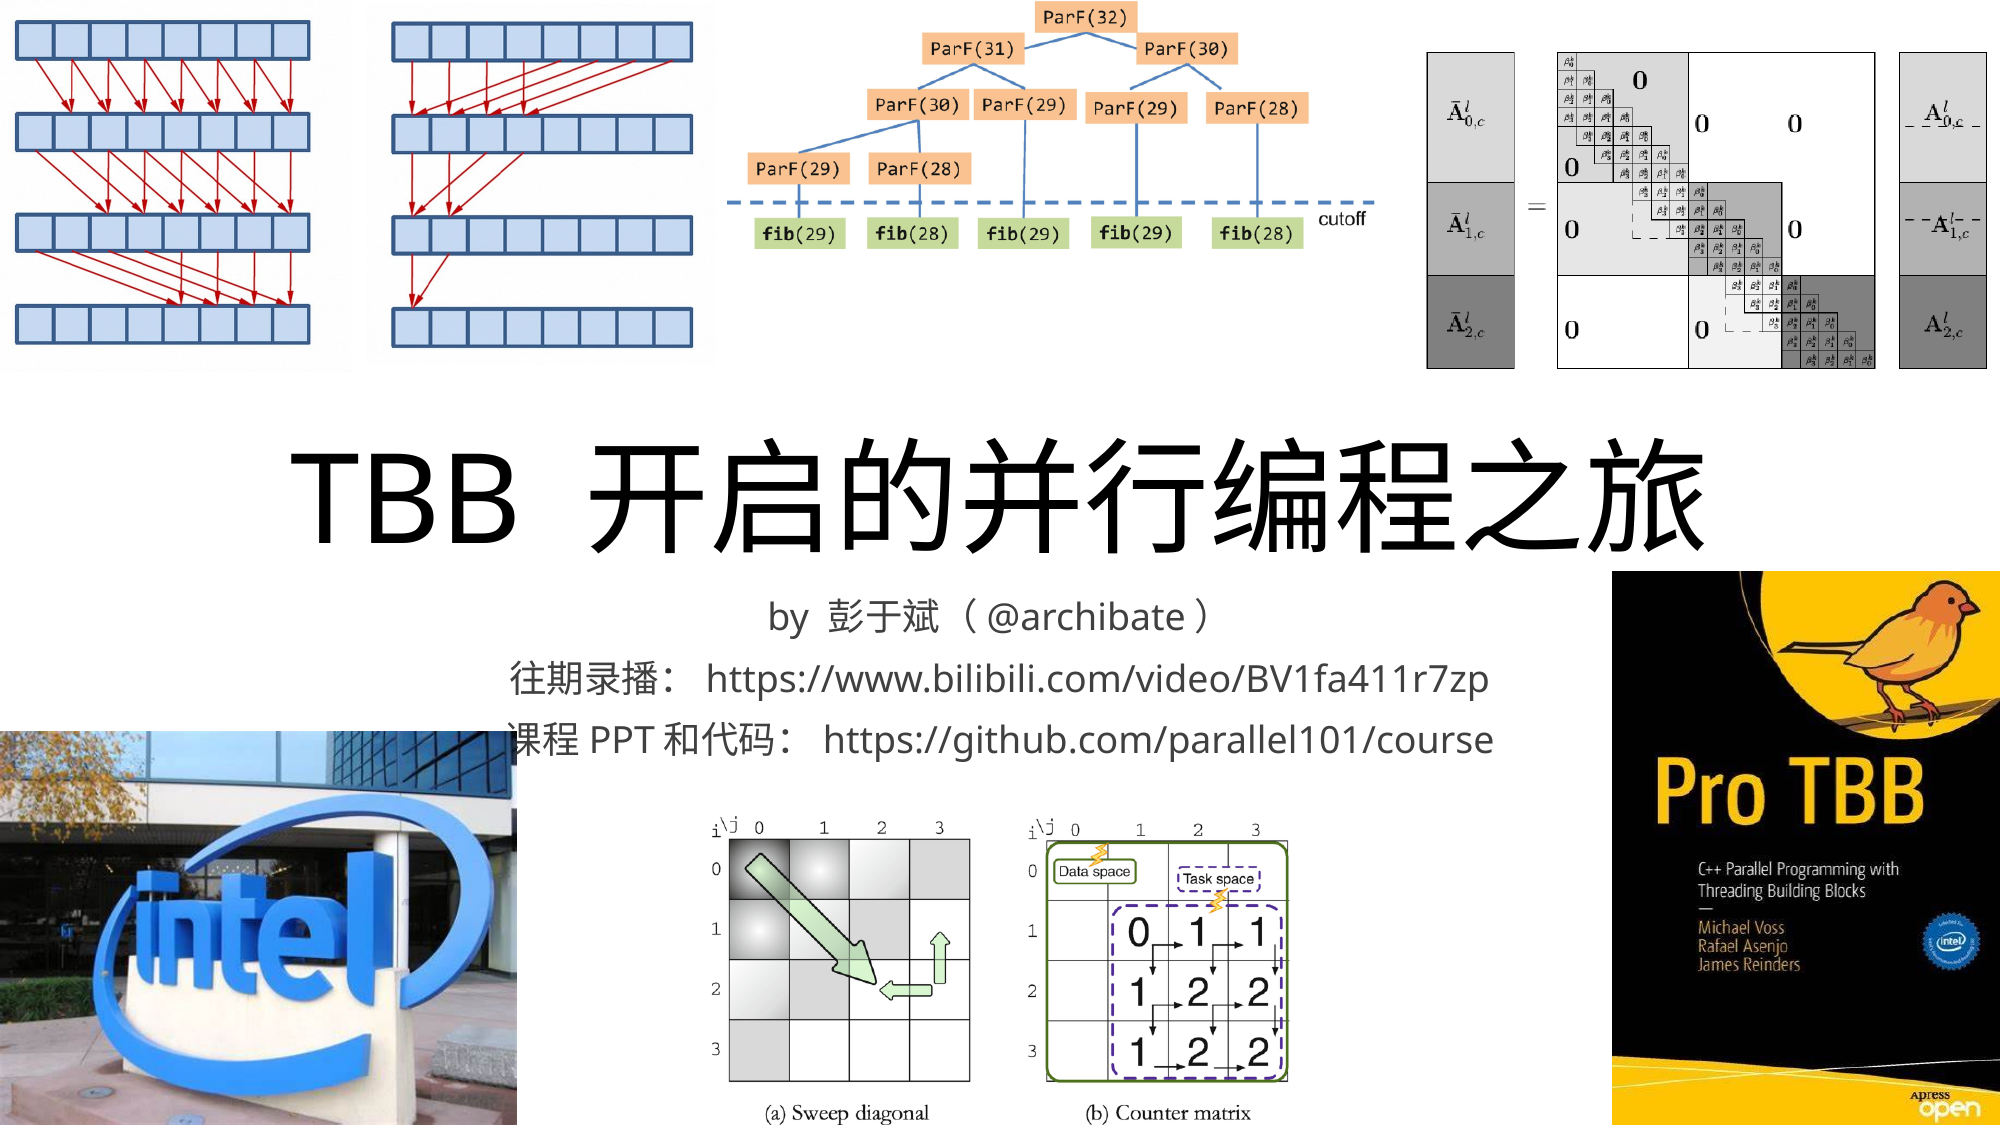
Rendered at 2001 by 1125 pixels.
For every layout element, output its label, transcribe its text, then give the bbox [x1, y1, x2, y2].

picture [1612, 571, 2000, 1125]
title TBB 开启的并行编程之旅 [249, 217, 1750, 576]
subtitle by 彭于斌（@archibate） 往期录播：https://www.bilibili.com/video/BV1fa411r7zp 课程PPT和代码：https://github.com/parallel101/course [249, 590, 1612, 863]
picture [0, 0, 715, 372]
picture [1424, 0, 1988, 422]
picture [709, 813, 1290, 1125]
picture [0, 731, 517, 1125]
picture [727, 0, 1375, 249]
